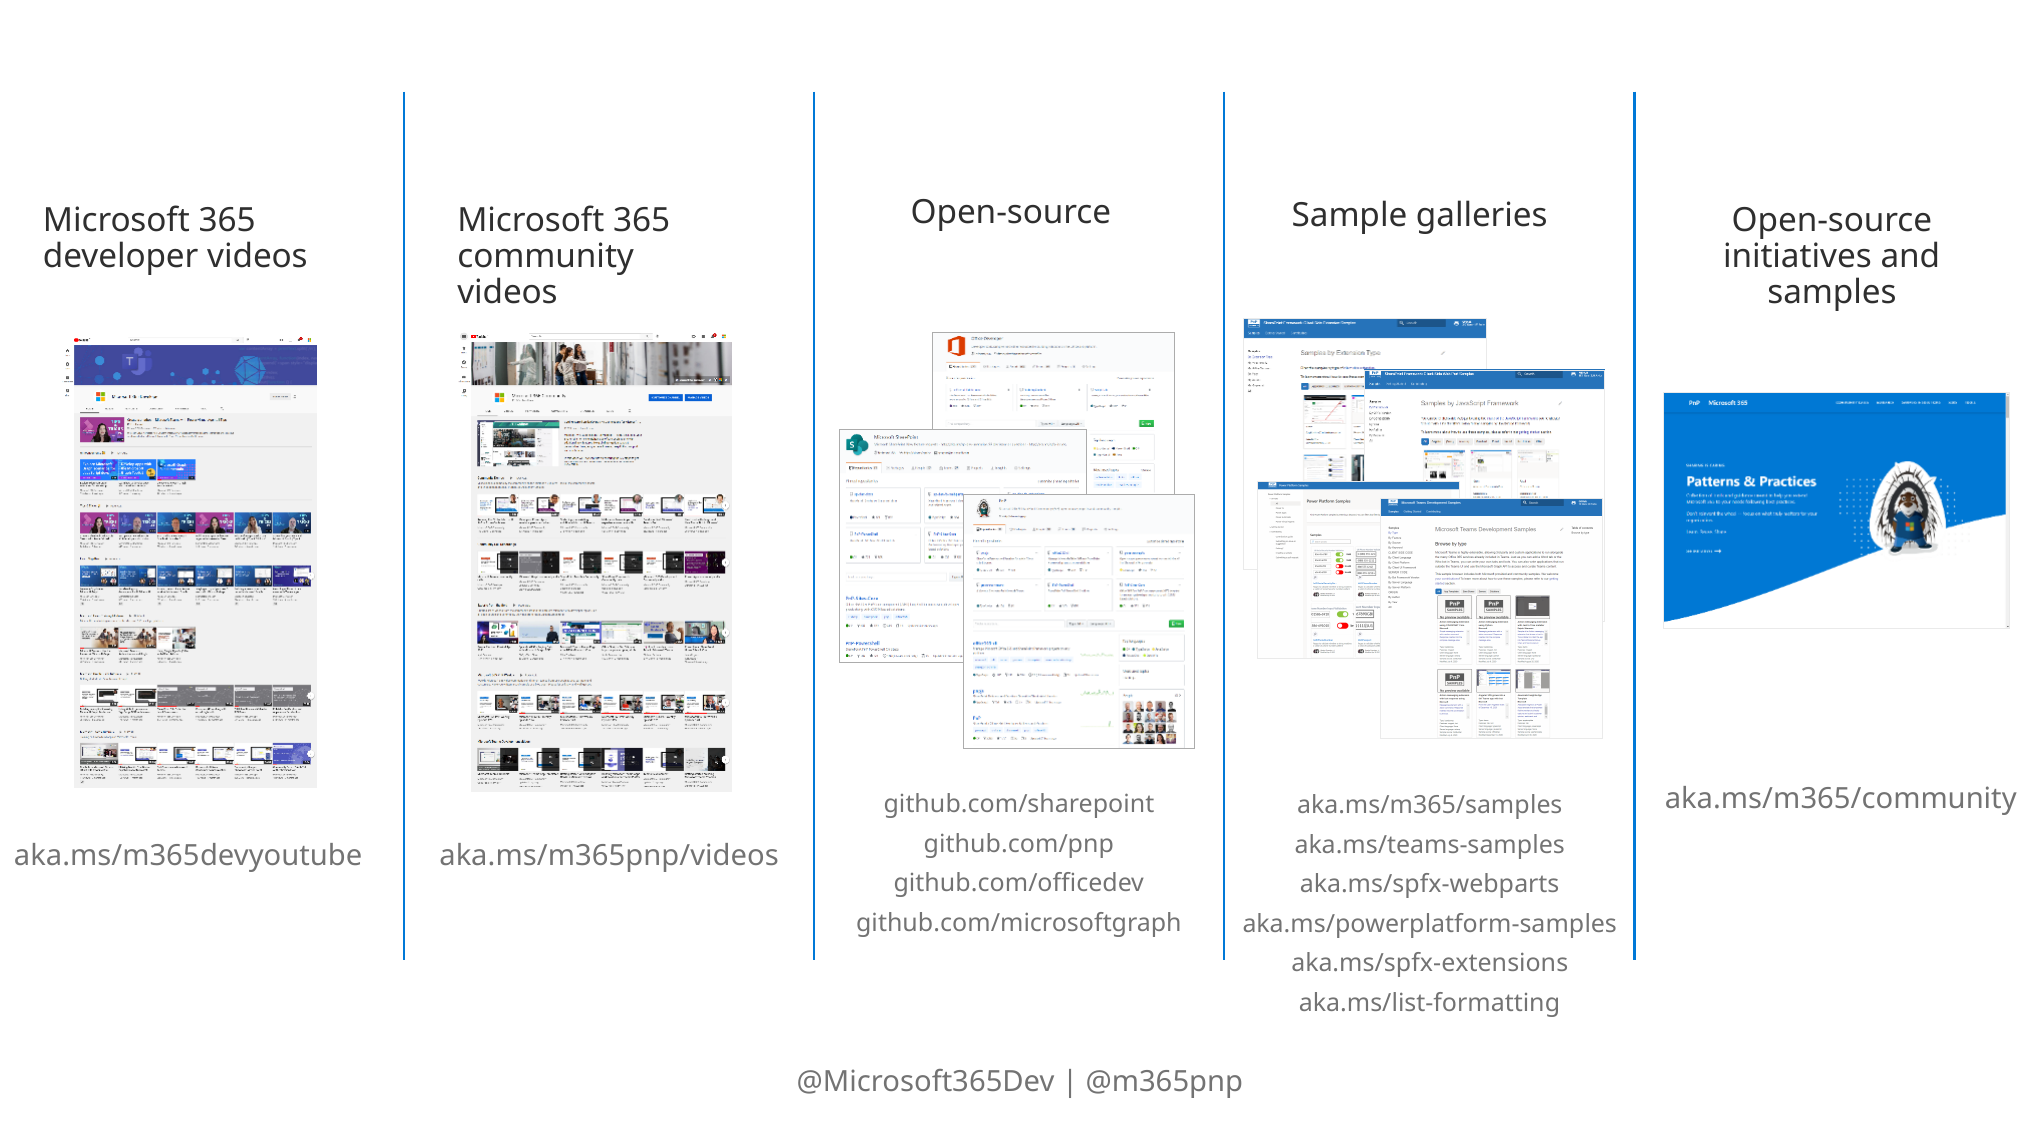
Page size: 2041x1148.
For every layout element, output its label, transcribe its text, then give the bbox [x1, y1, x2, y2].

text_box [418, 178, 800, 906]
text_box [835, 176, 1203, 963]
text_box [0, 178, 389, 906]
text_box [1204, 179, 1636, 1044]
text_box @Microsoft365Dev | @m365pnp [766, 1050, 1274, 1114]
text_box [1645, 178, 2037, 848]
